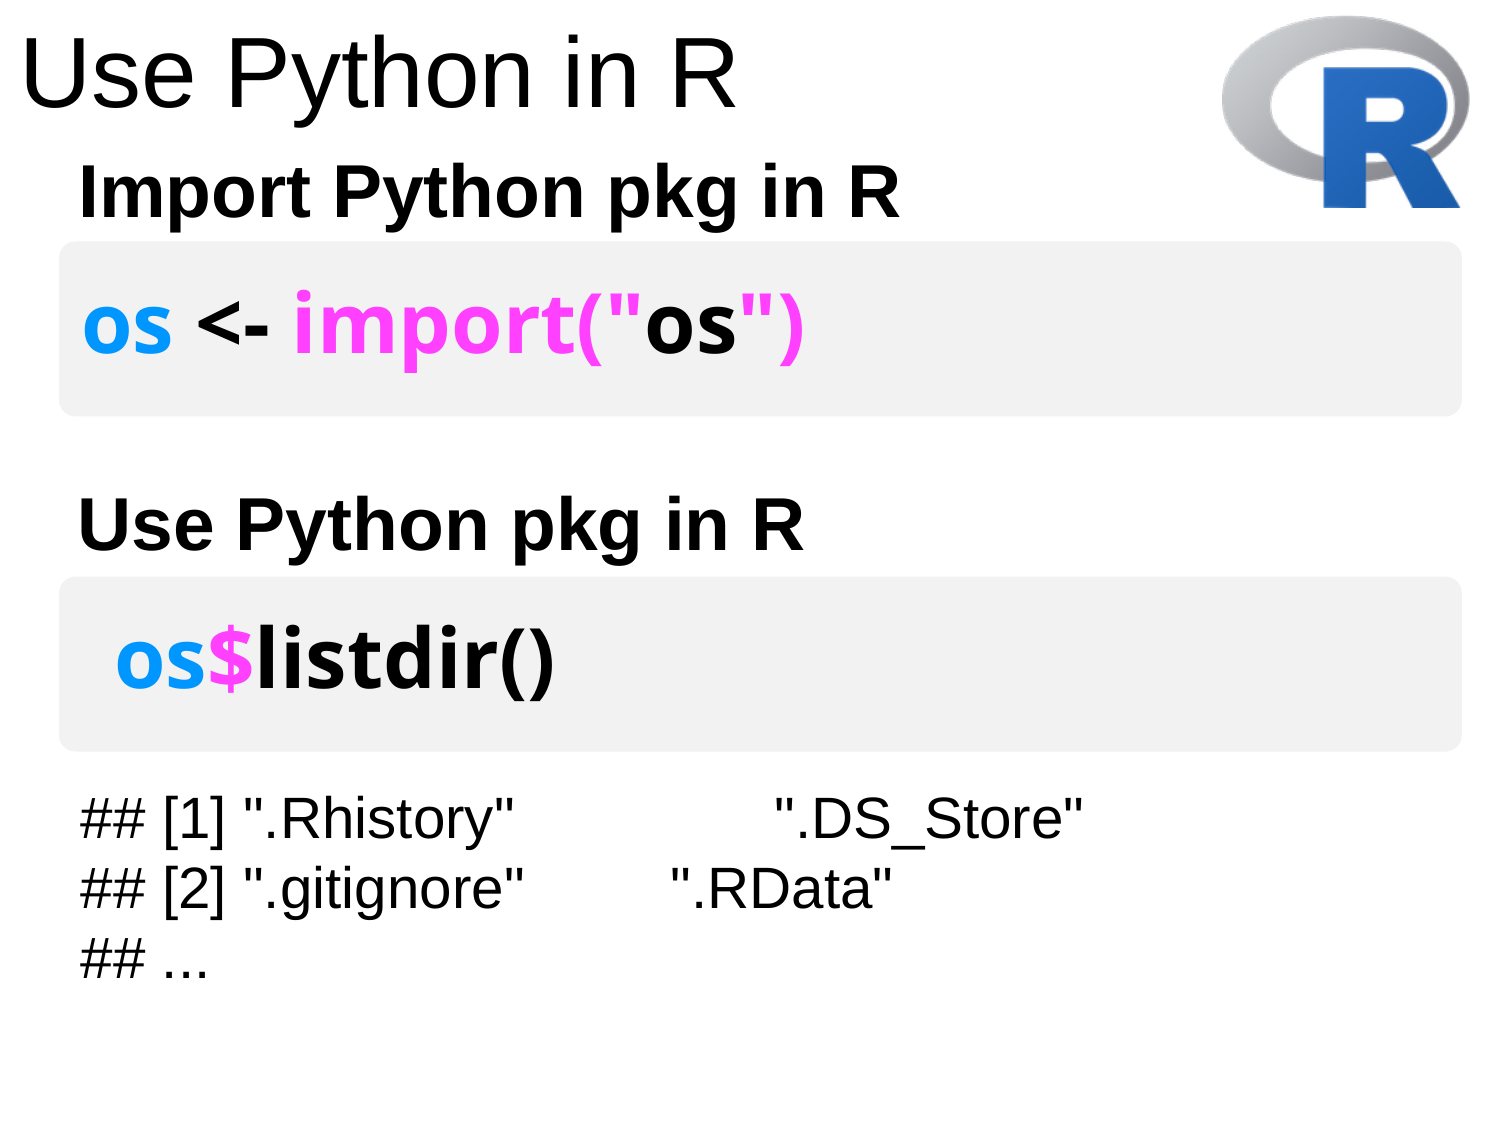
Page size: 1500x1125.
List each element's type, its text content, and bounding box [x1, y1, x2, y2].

text_box Use Python in R [4, 0, 784, 135]
picture [1222, 15, 1470, 208]
text_box Use Python pkg in R [63, 468, 822, 574]
text_box [57, 575, 1463, 753]
text_box Import Python pkg in R [63, 135, 918, 241]
text_box ## [1] ".Rhistory" ".DS_Store" ## [2] ".gitignore" ".RData" ## ... [66, 773, 1101, 998]
text_box os$listdir() [99, 598, 571, 713]
text_box [57, 240, 1463, 418]
text_box os <- import("os") [68, 262, 818, 378]
